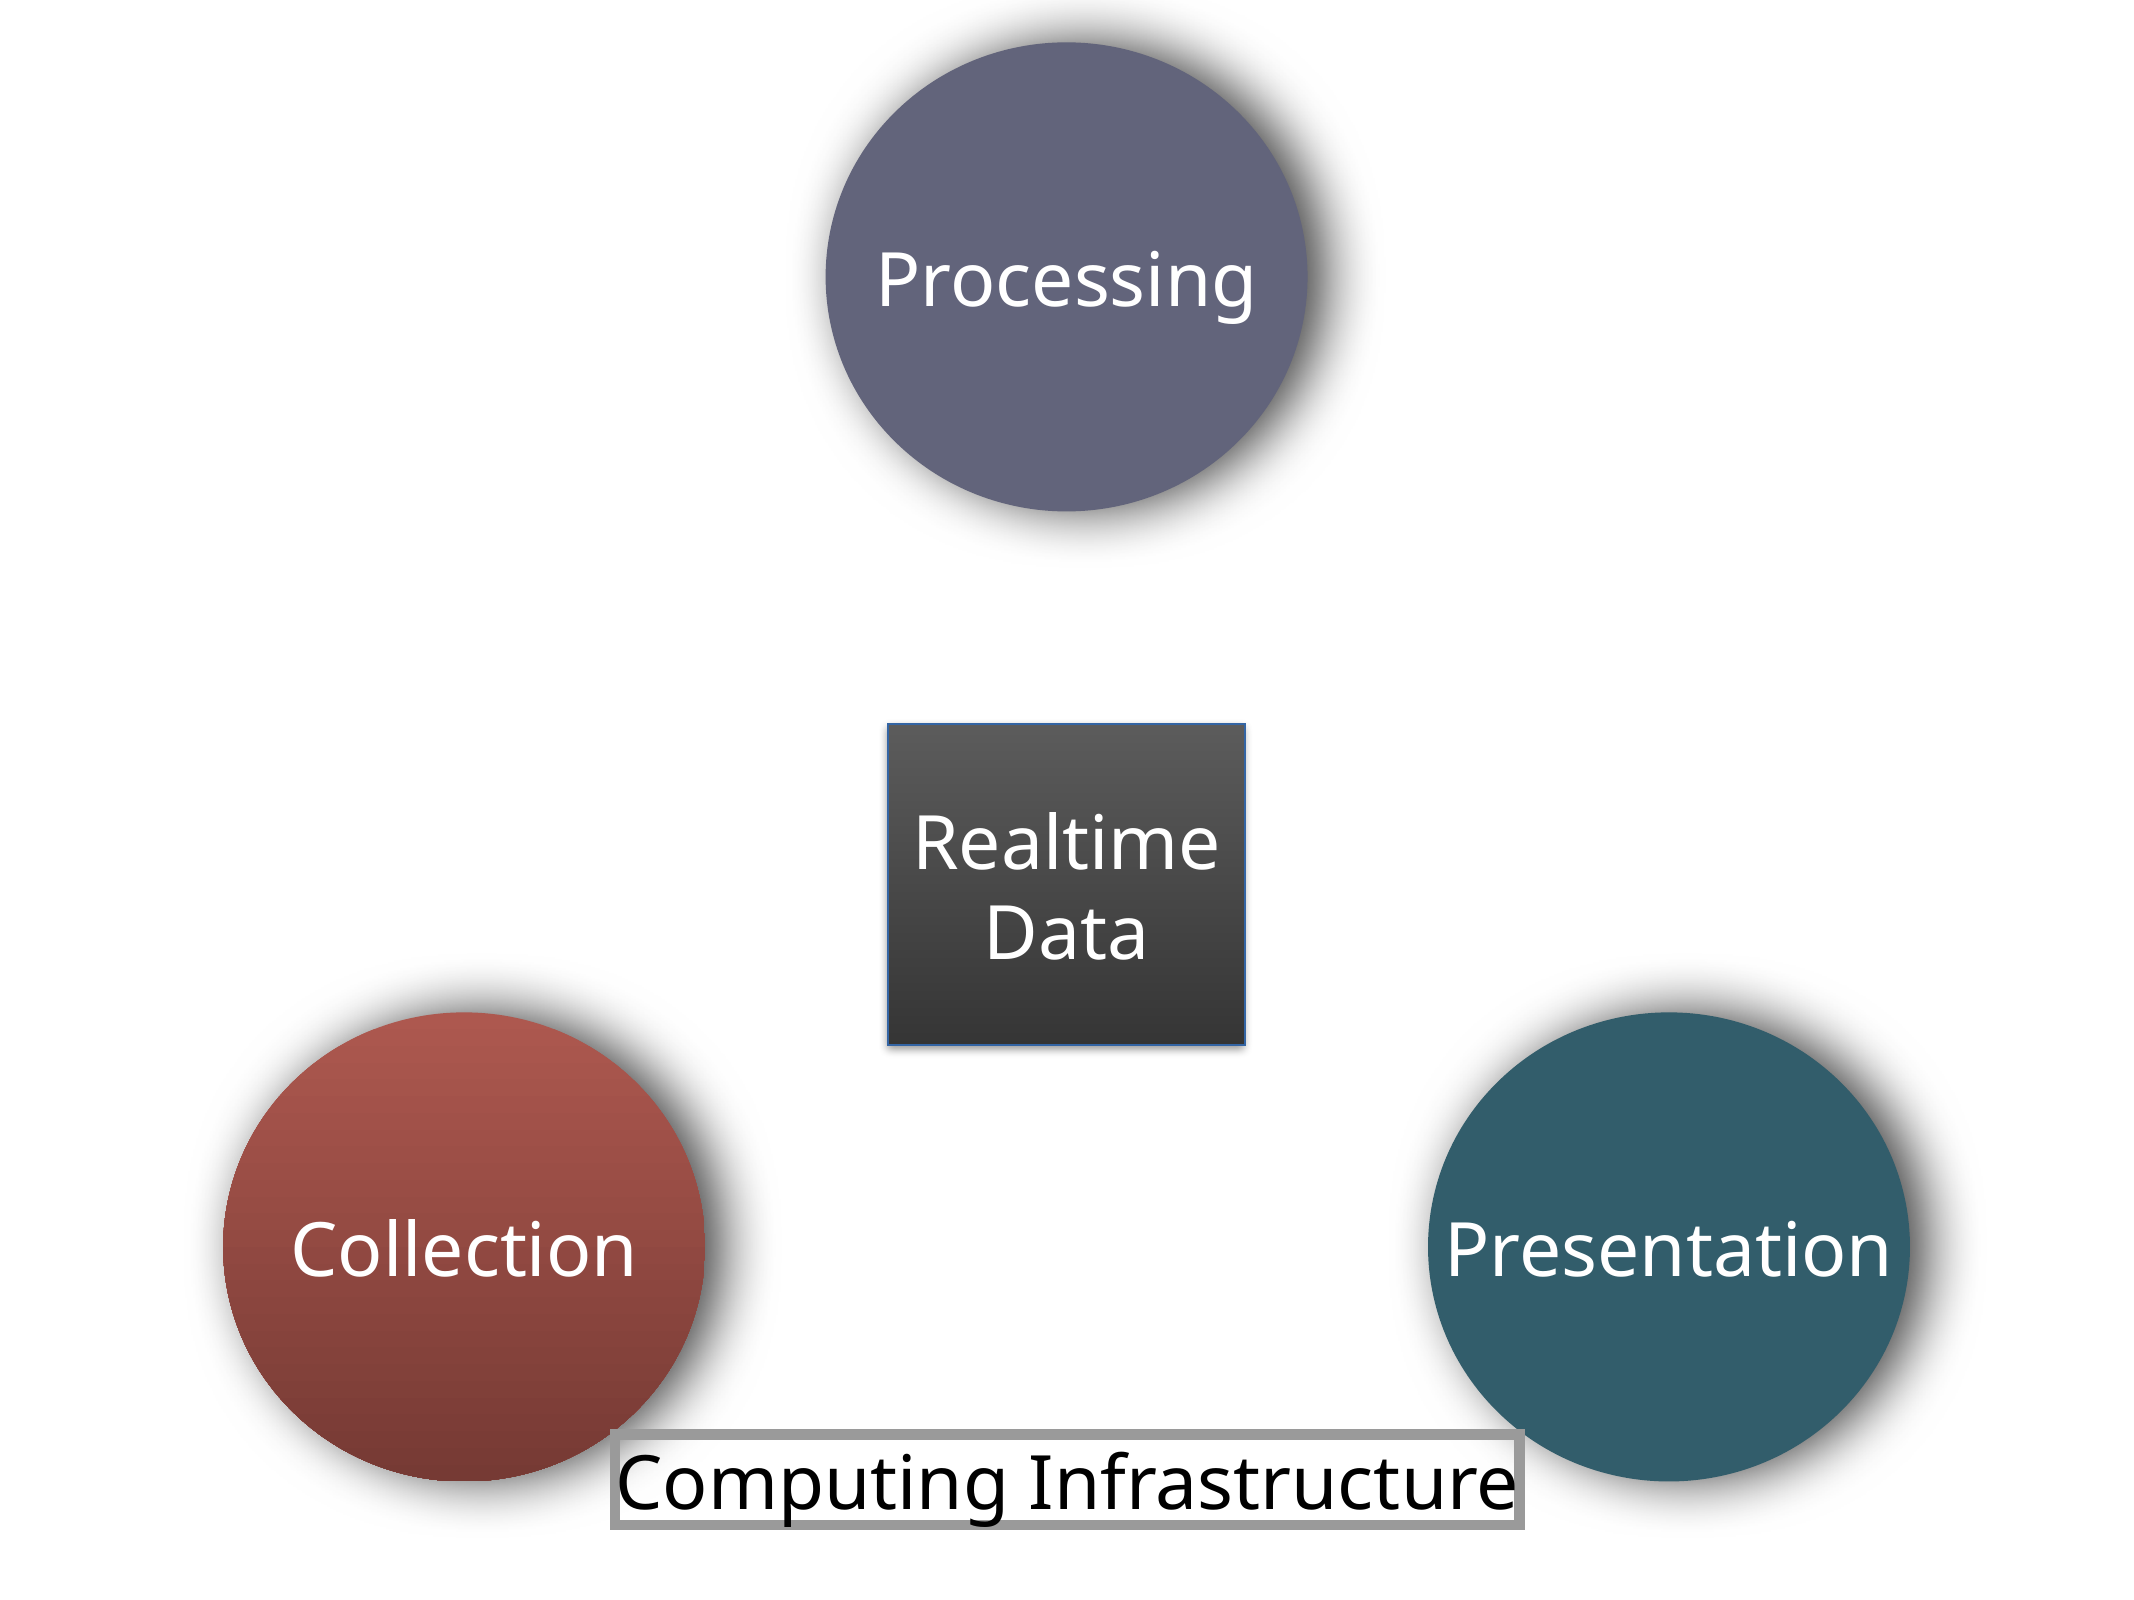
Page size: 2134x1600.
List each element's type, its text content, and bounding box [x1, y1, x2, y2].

text_box Computing Infrastructure [615, 1434, 1520, 1525]
text_box Presentation [1428, 1012, 1910, 1482]
text_box Collection [223, 1012, 706, 1482]
text_box Realtime Data [888, 724, 1245, 1045]
text_box Processing [825, 42, 1308, 512]
